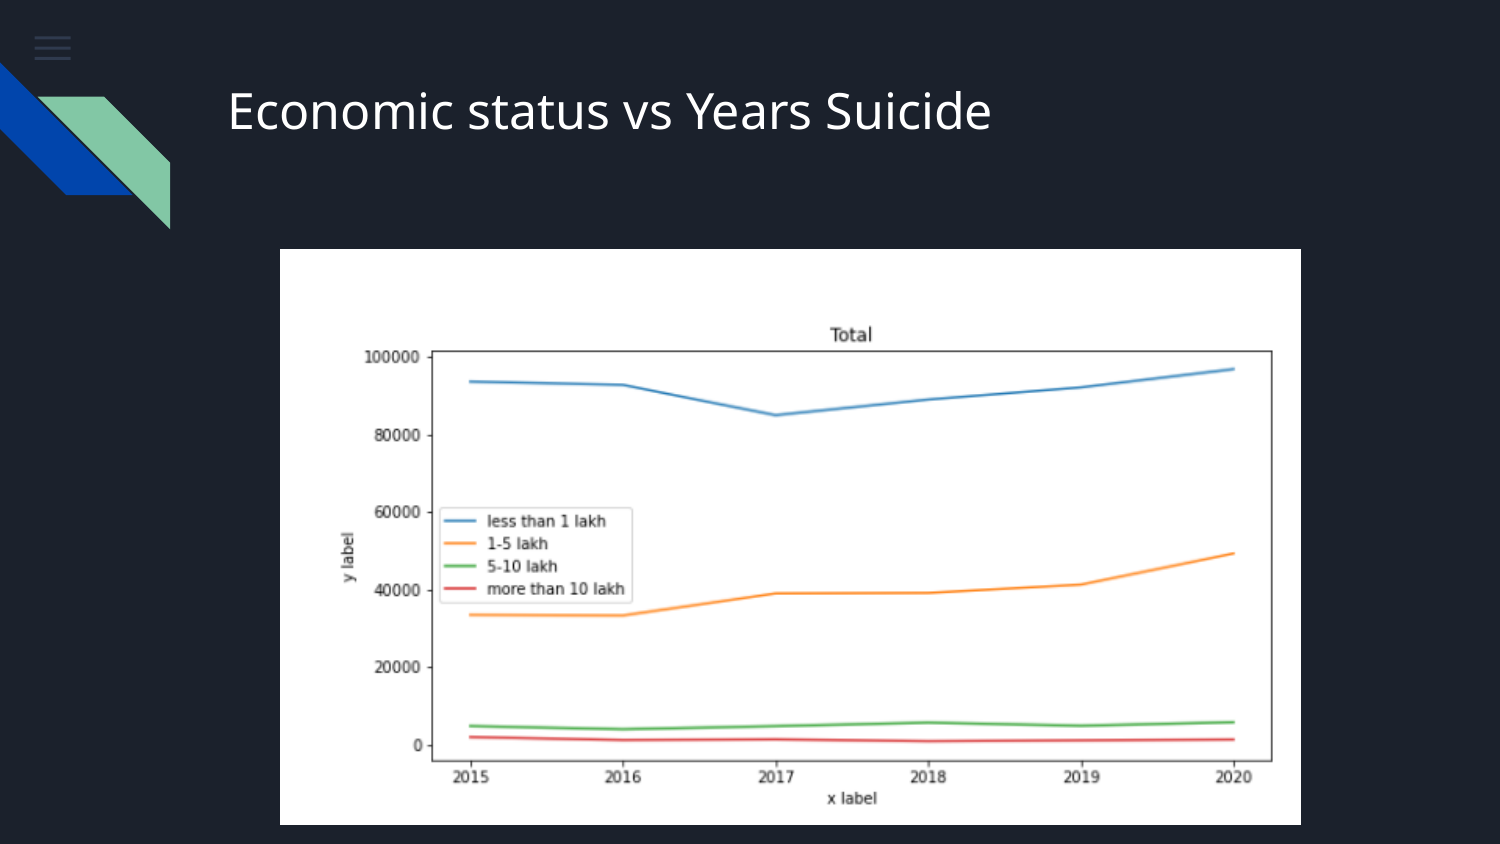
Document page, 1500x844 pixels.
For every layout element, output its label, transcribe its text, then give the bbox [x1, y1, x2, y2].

title Economic status vs Years Suicide [212, 64, 1368, 215]
picture [279, 249, 1301, 825]
